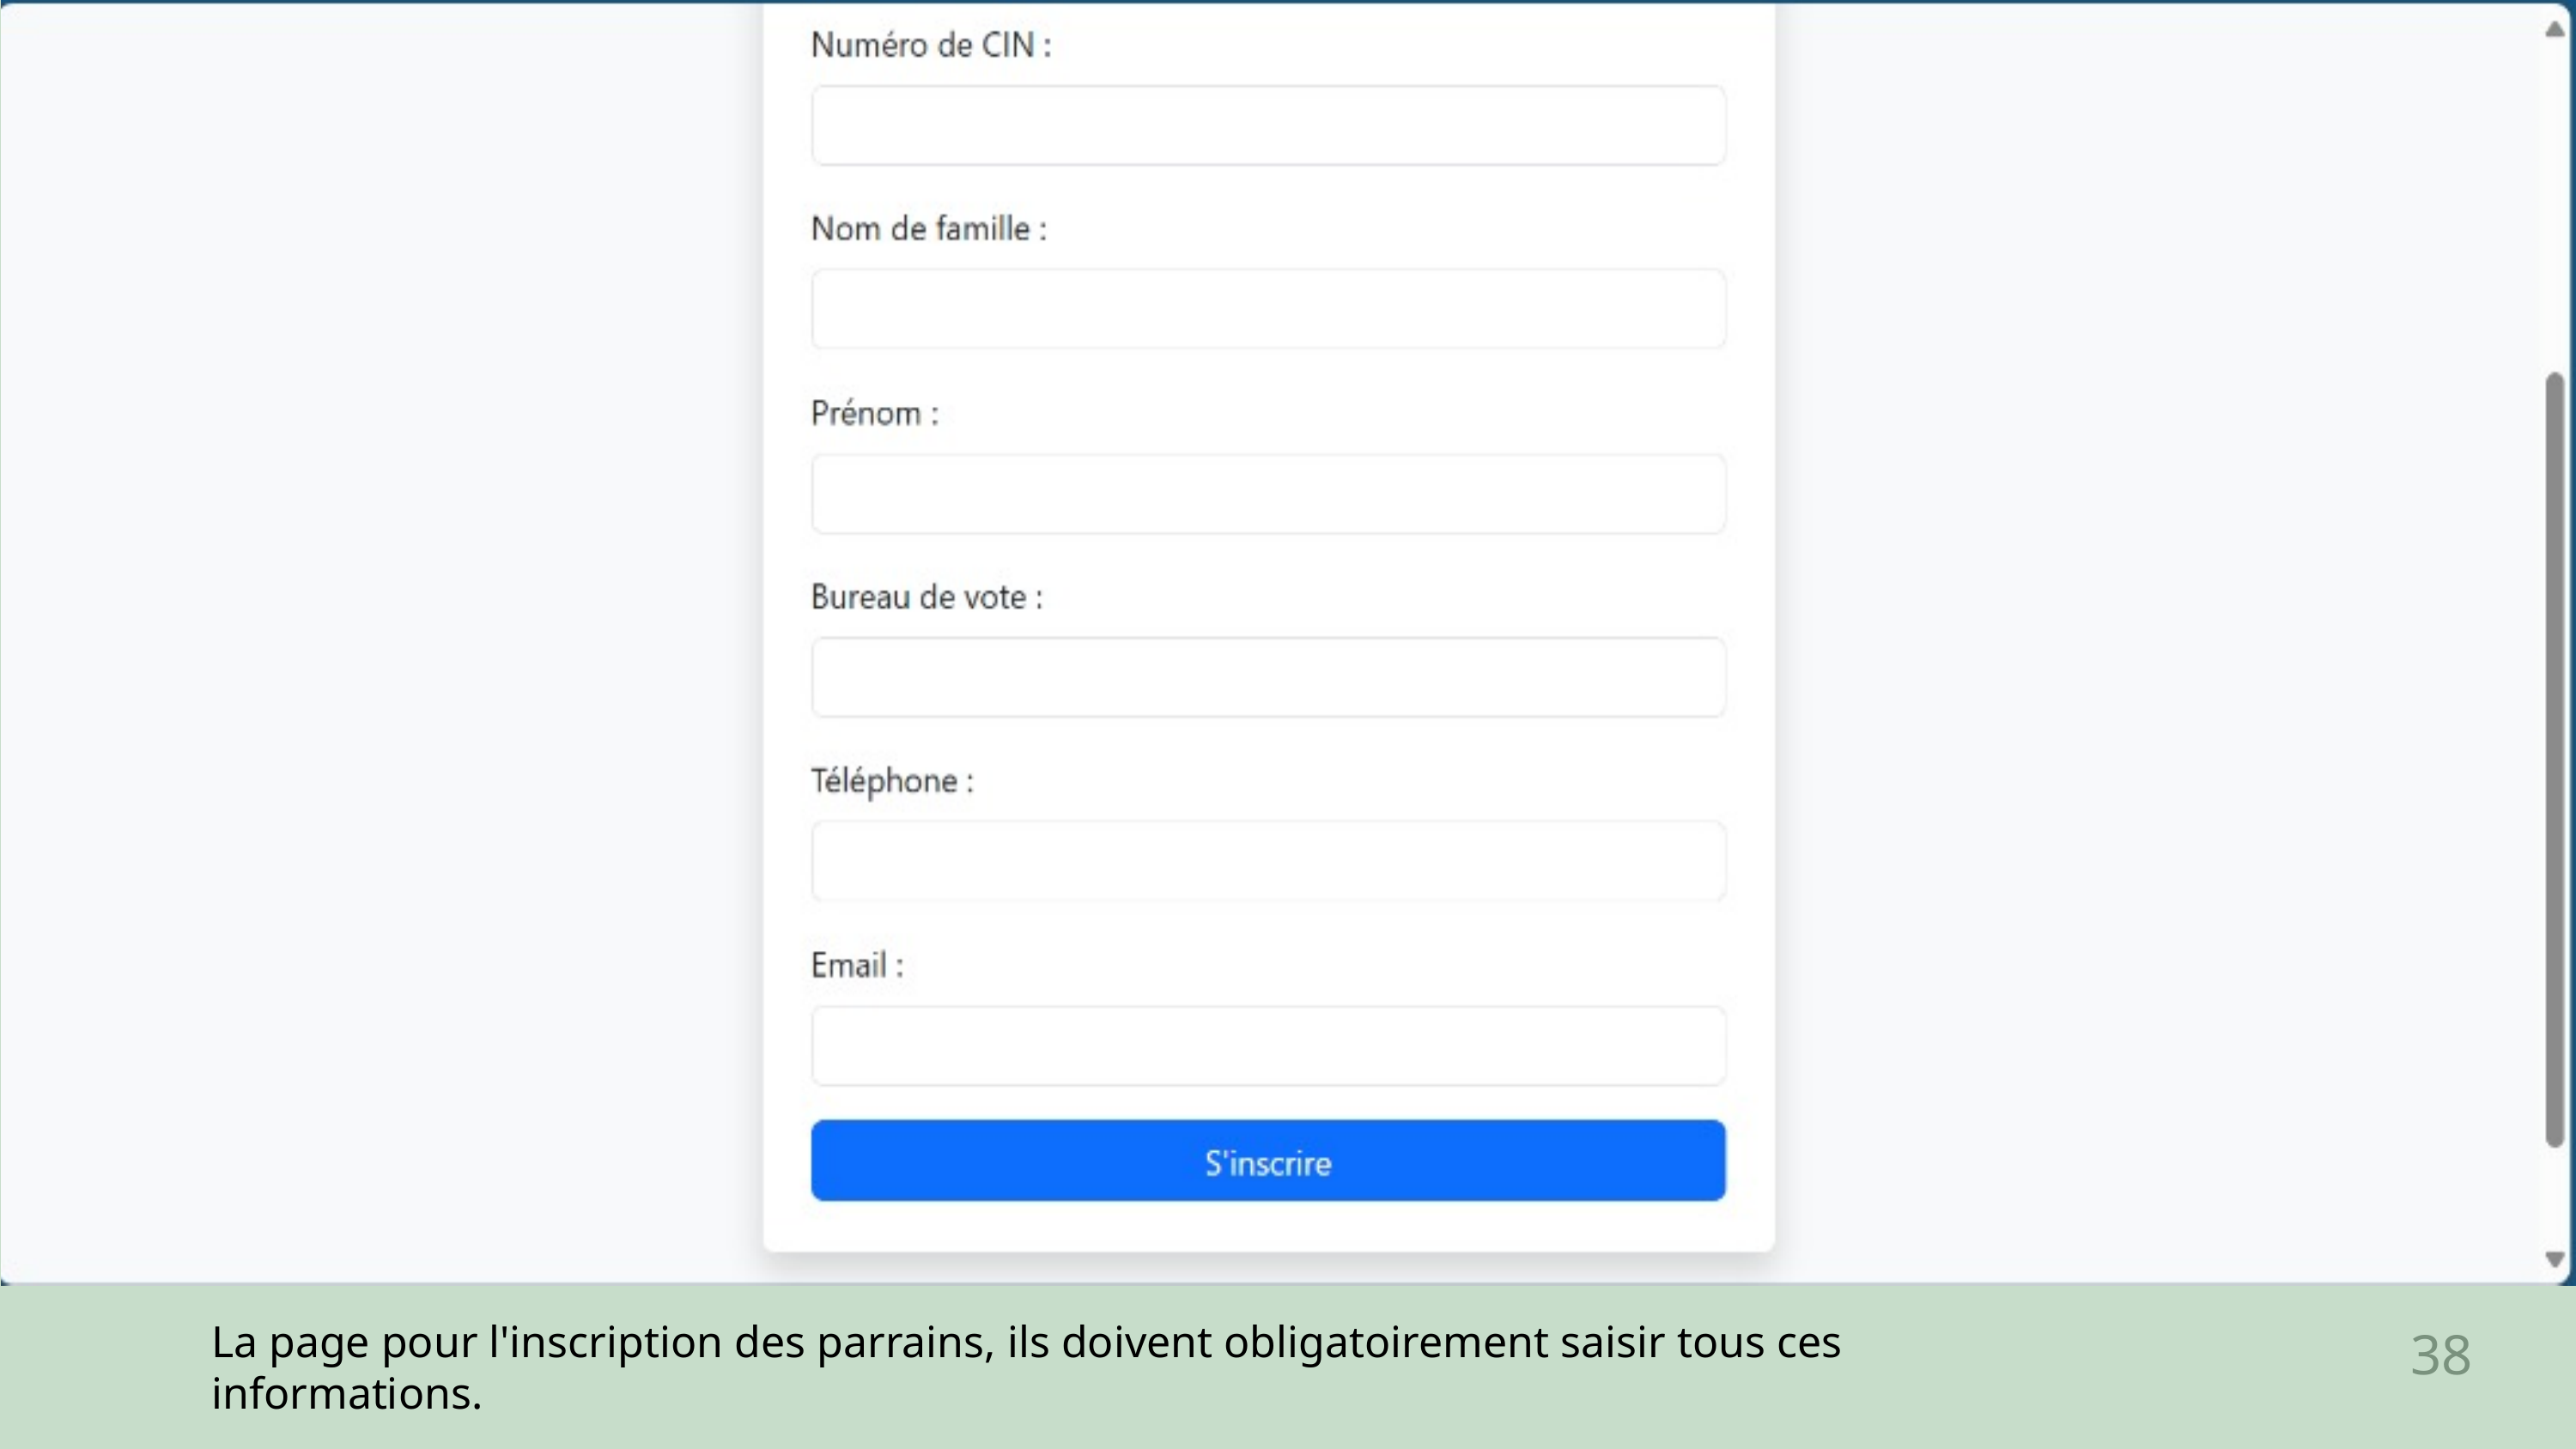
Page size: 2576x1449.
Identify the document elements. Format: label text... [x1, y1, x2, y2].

text_box 38 [2410, 1307, 2473, 1385]
text_box La page pour l'inscription des parrains, ils doivent obligatoirement saisir tous ces informations. [198, 1308, 2131, 1425]
picture [1, 0, 2576, 1286]
